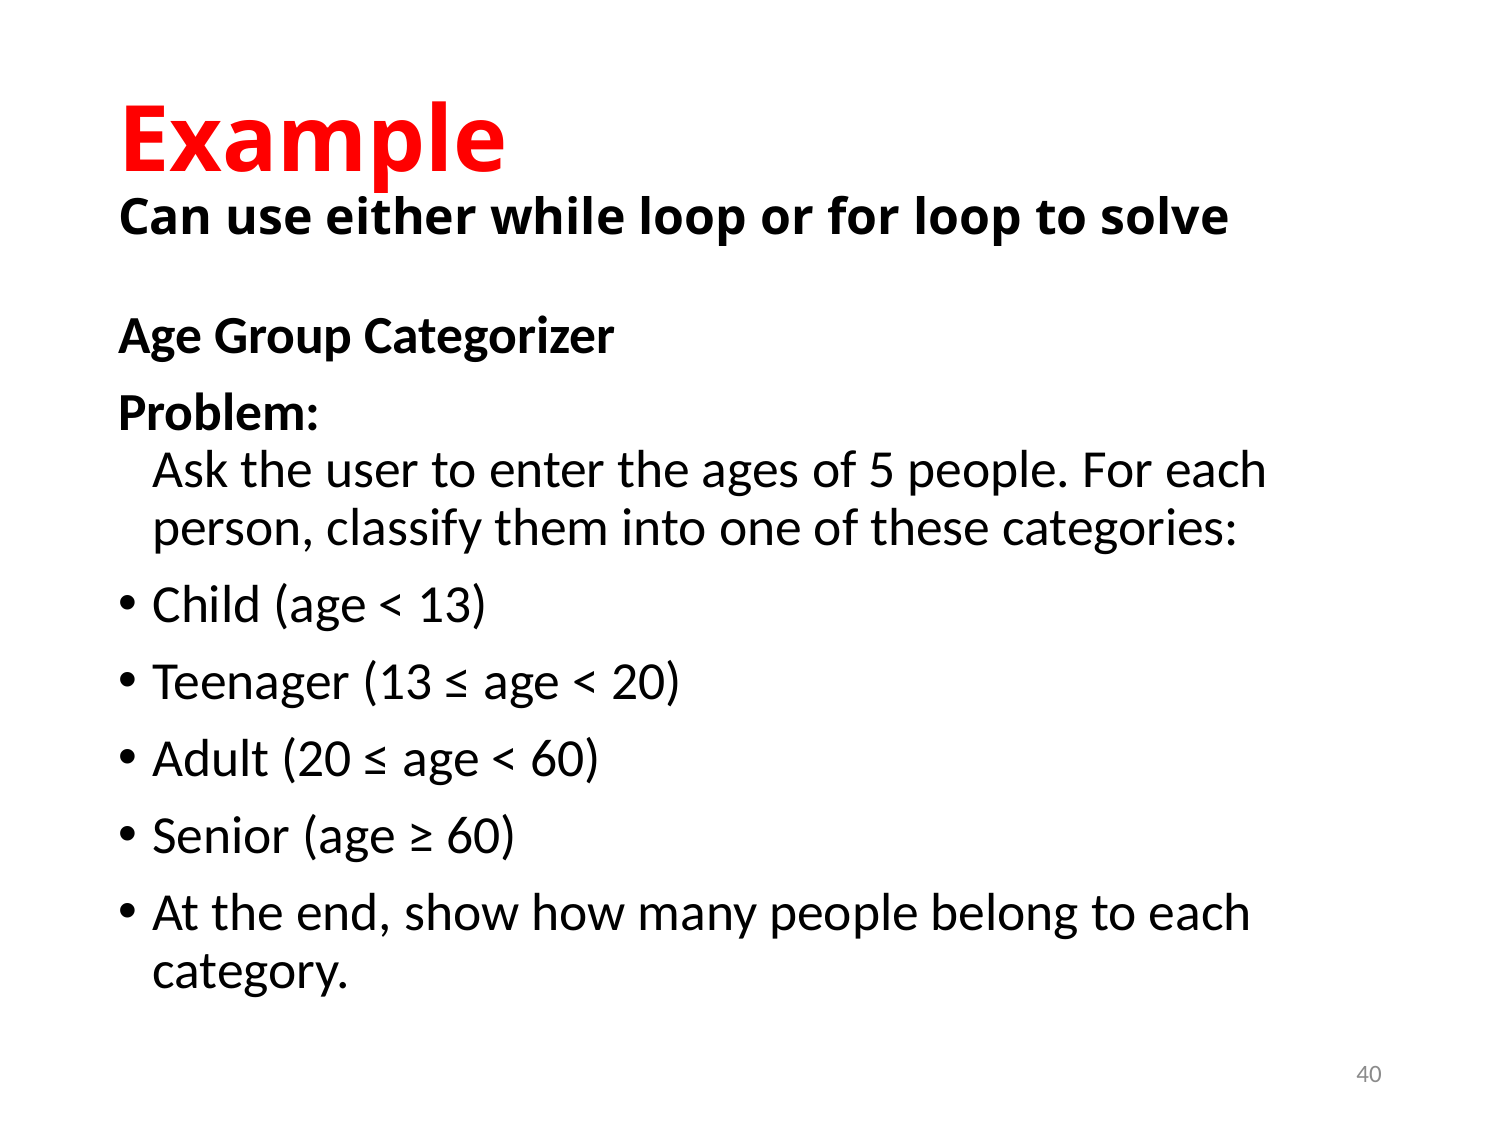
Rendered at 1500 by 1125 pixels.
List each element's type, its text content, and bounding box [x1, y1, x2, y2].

title Example Can use either while loop or for loop to solve [103, 59, 1397, 278]
slide_number 40 [1059, 1042, 1397, 1103]
list Age Group Categorizer Problem: Ask the user to enter the ages of 5 people. For each person, classify them into one of these categories: Child (age < 13) Teenager (13 ≤ age < 20) Adult (20 ≤ age < 60) Senior (age ≥ 60) At the end, show how many people belong to each category. [103, 299, 1397, 1014]
